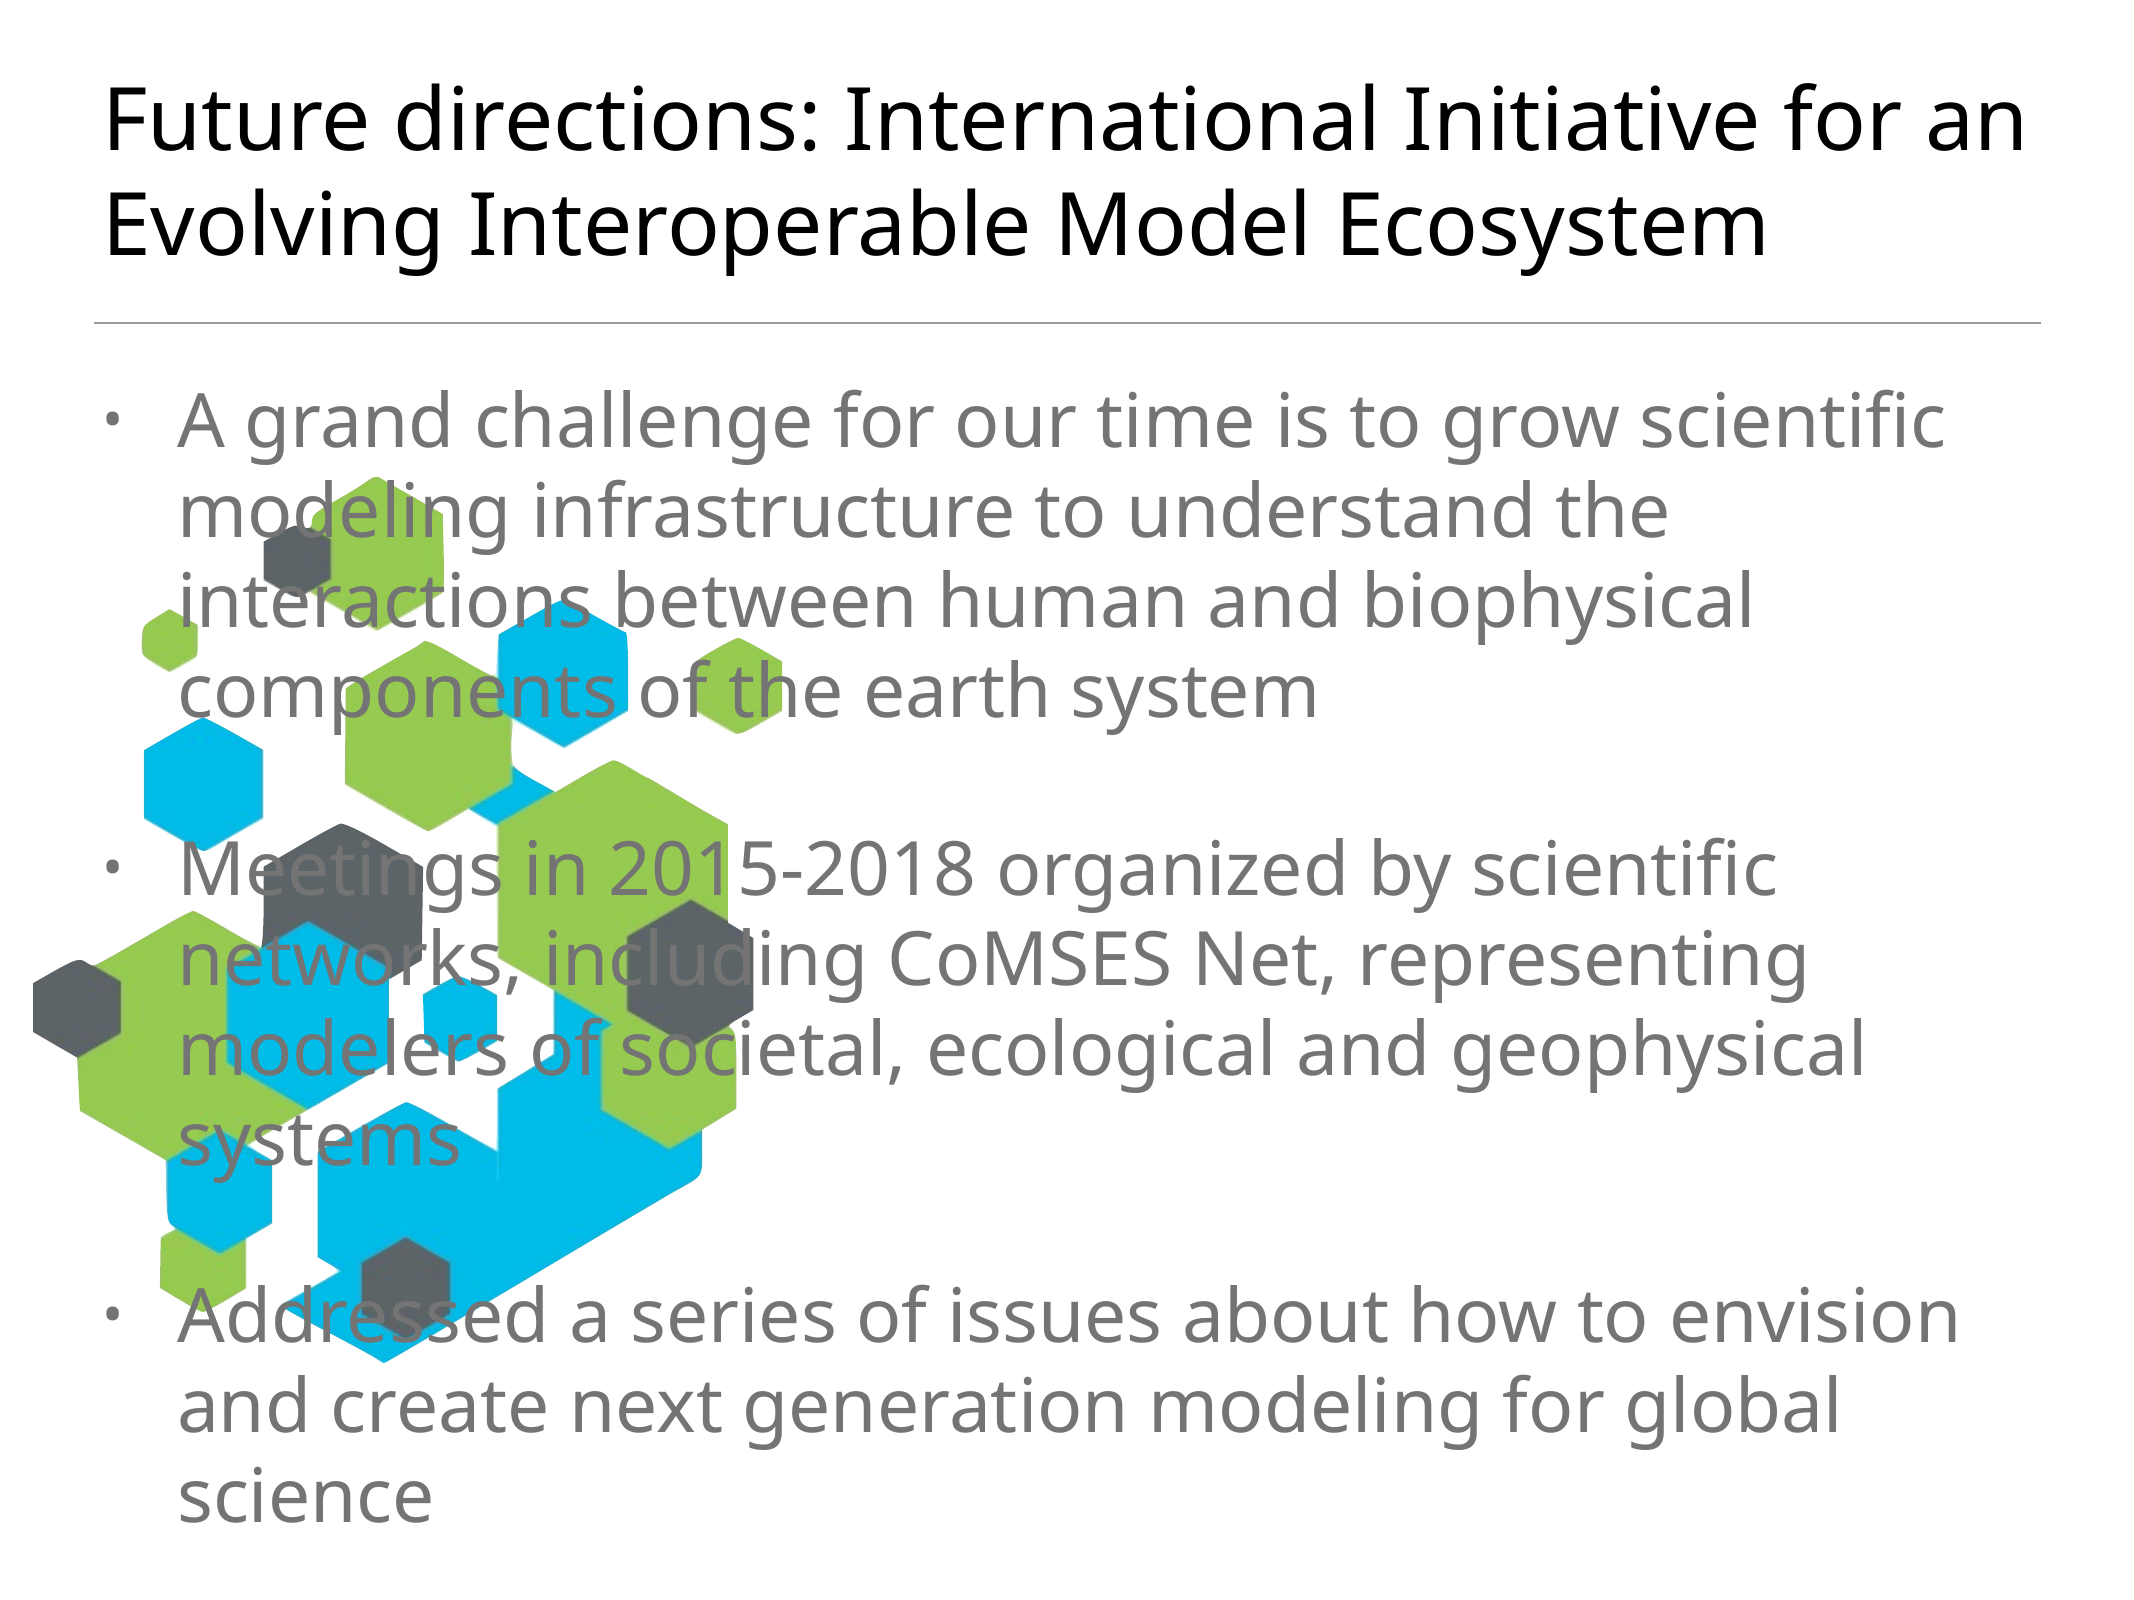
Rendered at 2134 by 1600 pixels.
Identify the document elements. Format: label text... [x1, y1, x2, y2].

picture [33, 959, 93, 1119]
list A grand challenge for our time is to grow scientific modeling infrastructure to understand the interactions between human and biophysical components of the earth system Meetings in 2015-2018 organized by scientific networks, including CoMSES Net, representing modelers of societal, ecological and geophysical systems Addressed a series of issues about how to envision and create next generation modeling for global science [93, 364, 2041, 1459]
title Future directions: International Initiative for an Evolving Interoperable Model Ecosystem [93, 51, 2041, 282]
